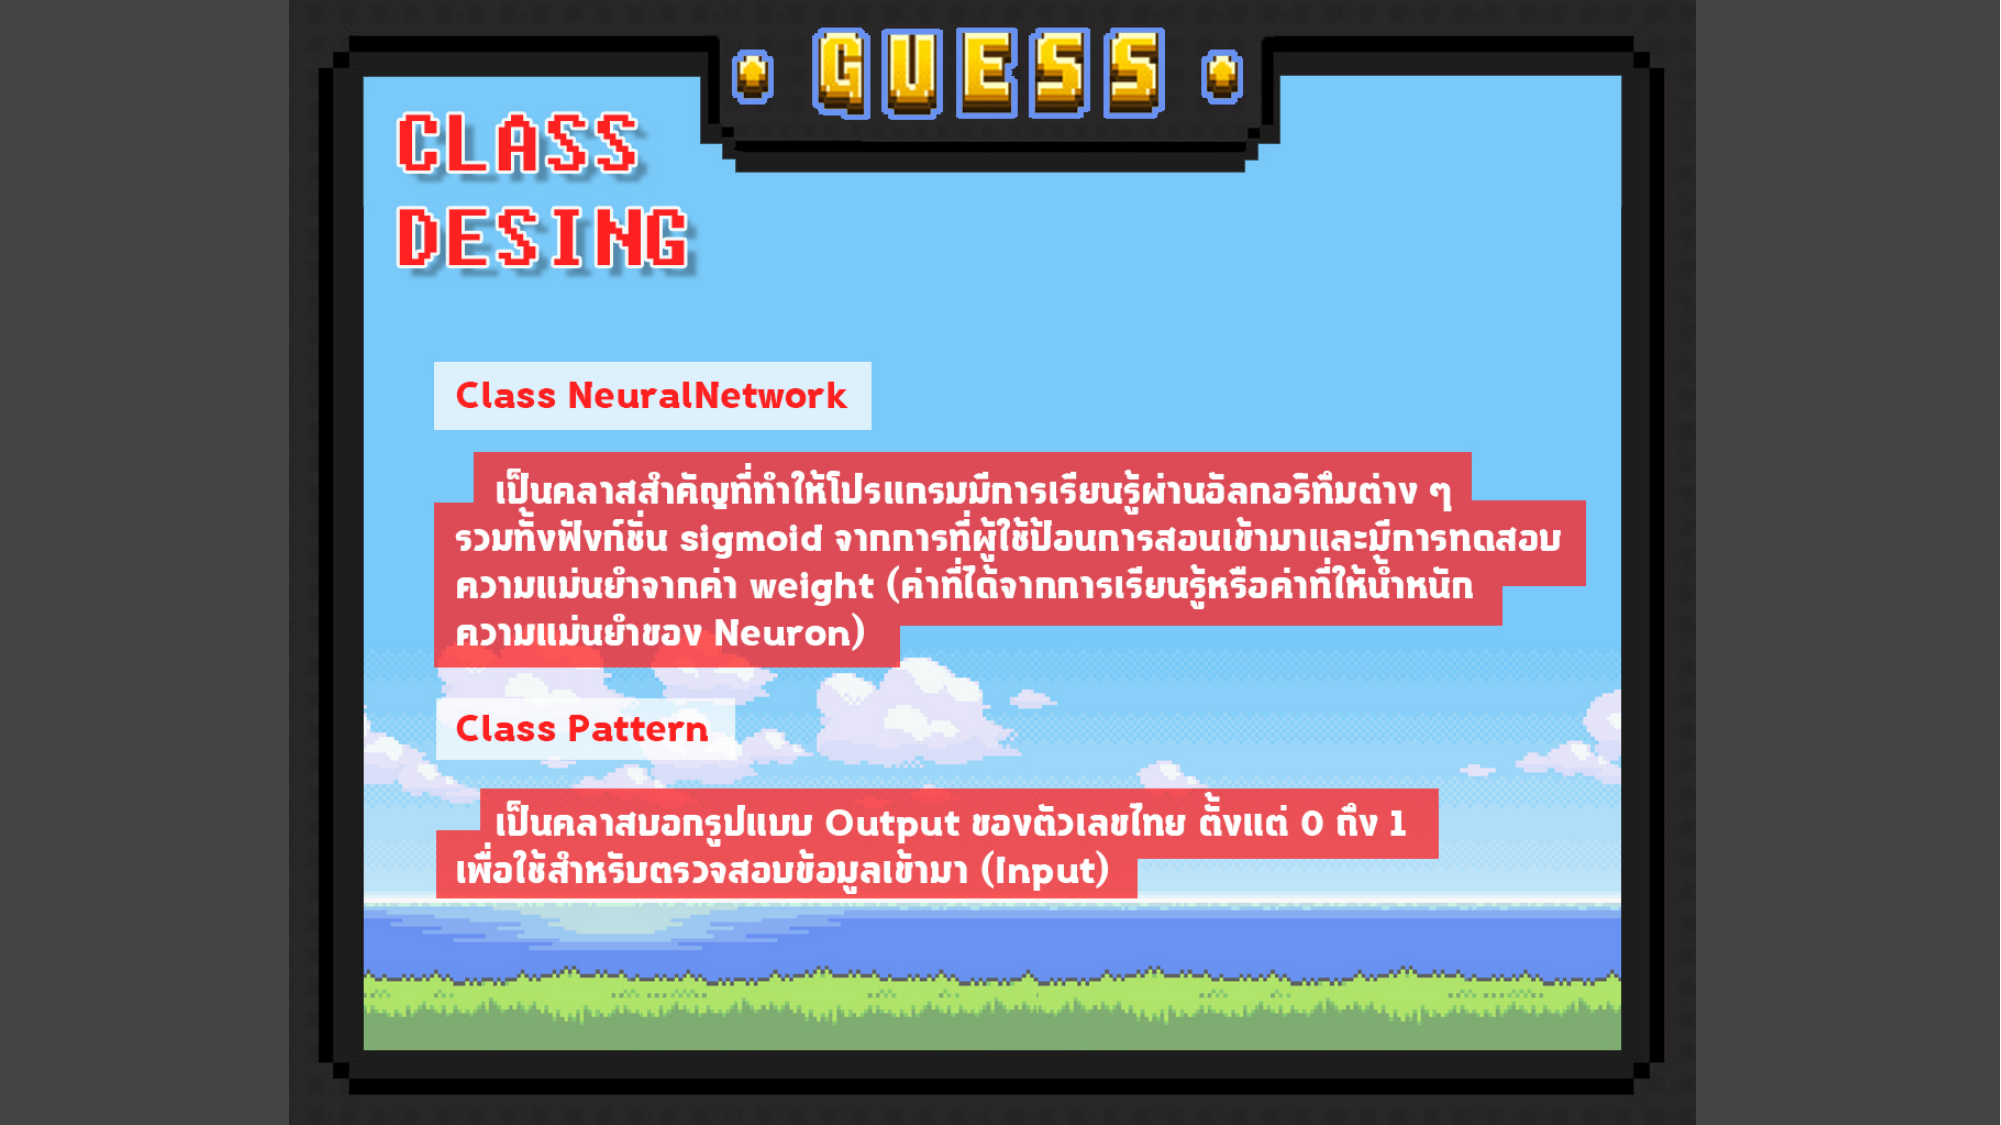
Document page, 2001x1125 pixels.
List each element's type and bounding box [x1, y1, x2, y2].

list [288, 0, 1696, 1125]
